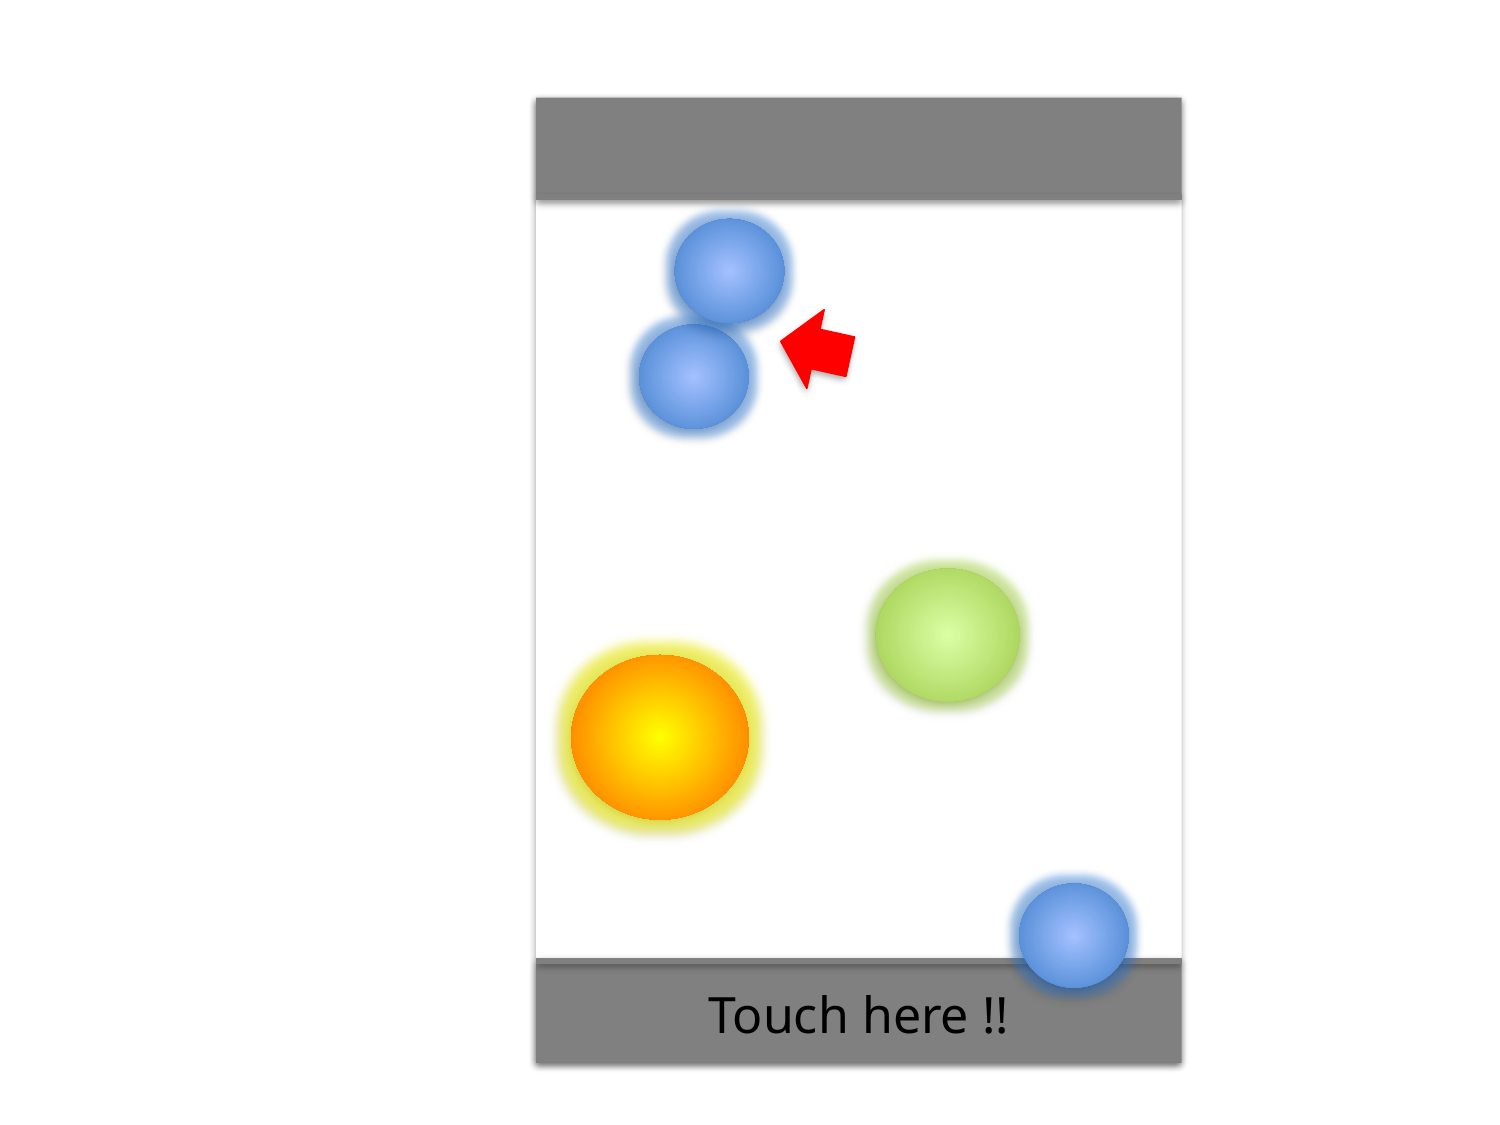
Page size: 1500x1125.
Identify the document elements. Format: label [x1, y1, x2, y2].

text_box [535, 97, 1182, 1064]
